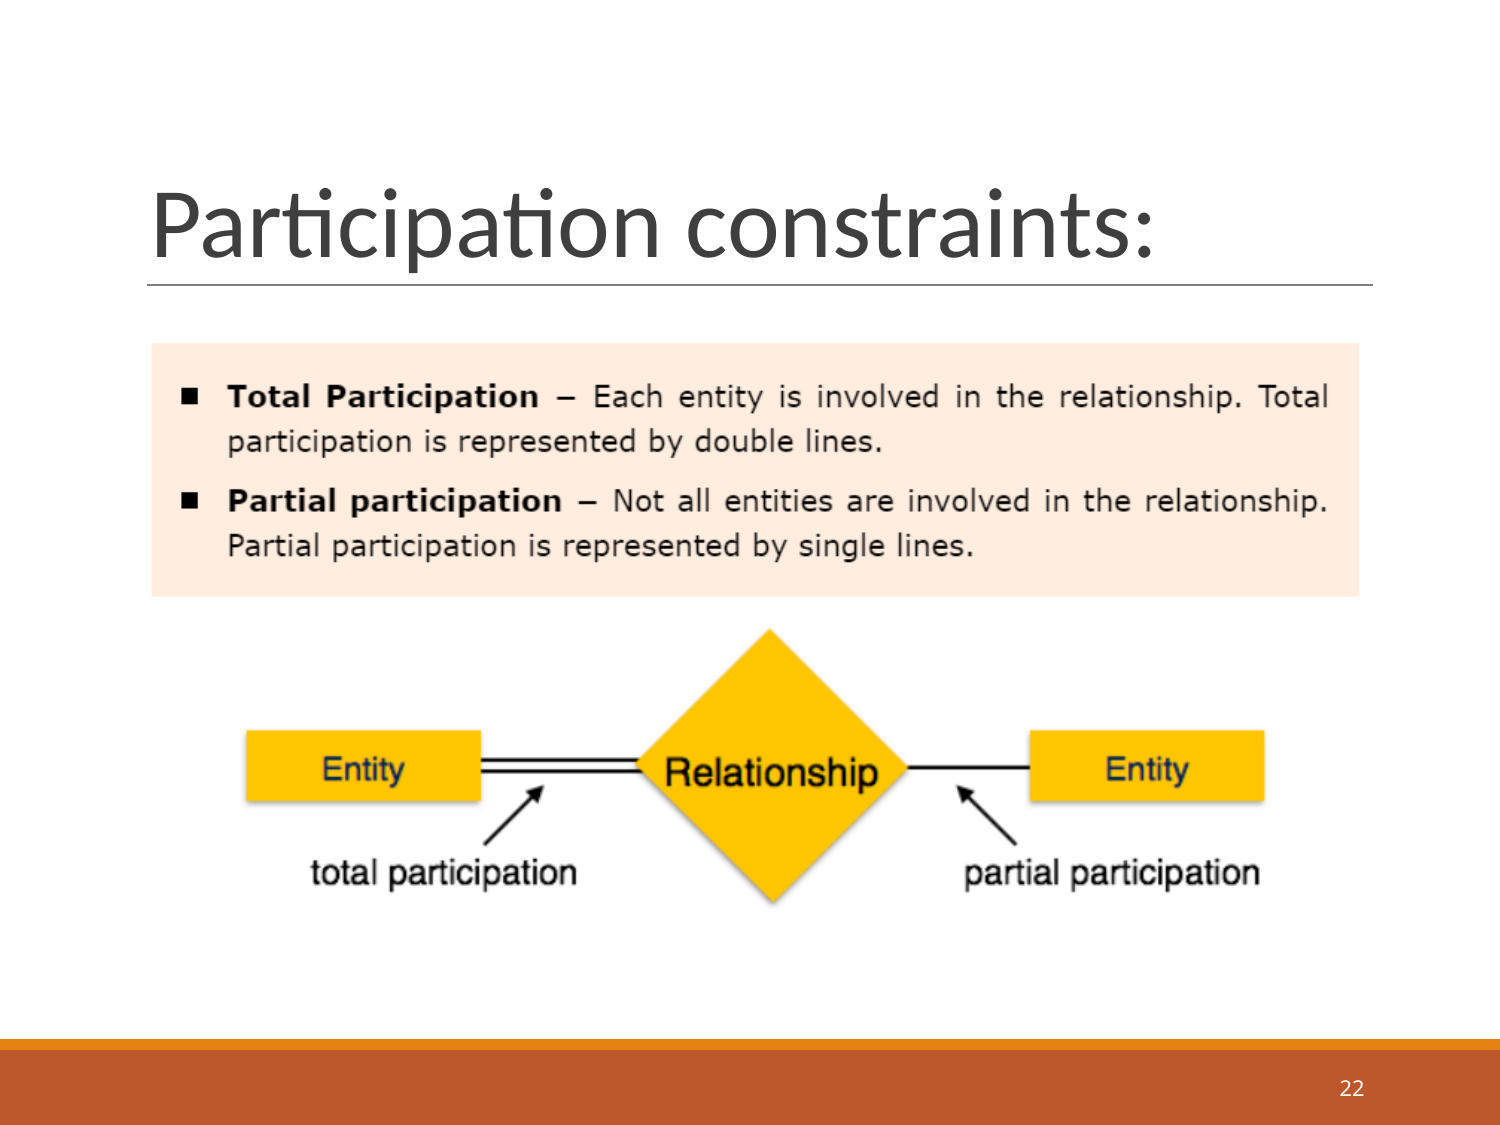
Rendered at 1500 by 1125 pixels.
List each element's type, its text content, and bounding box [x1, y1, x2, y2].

slide_number ‹#› [1218, 1059, 1380, 1120]
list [134, 324, 1373, 941]
title Participation constraints: [135, 47, 1373, 285]
